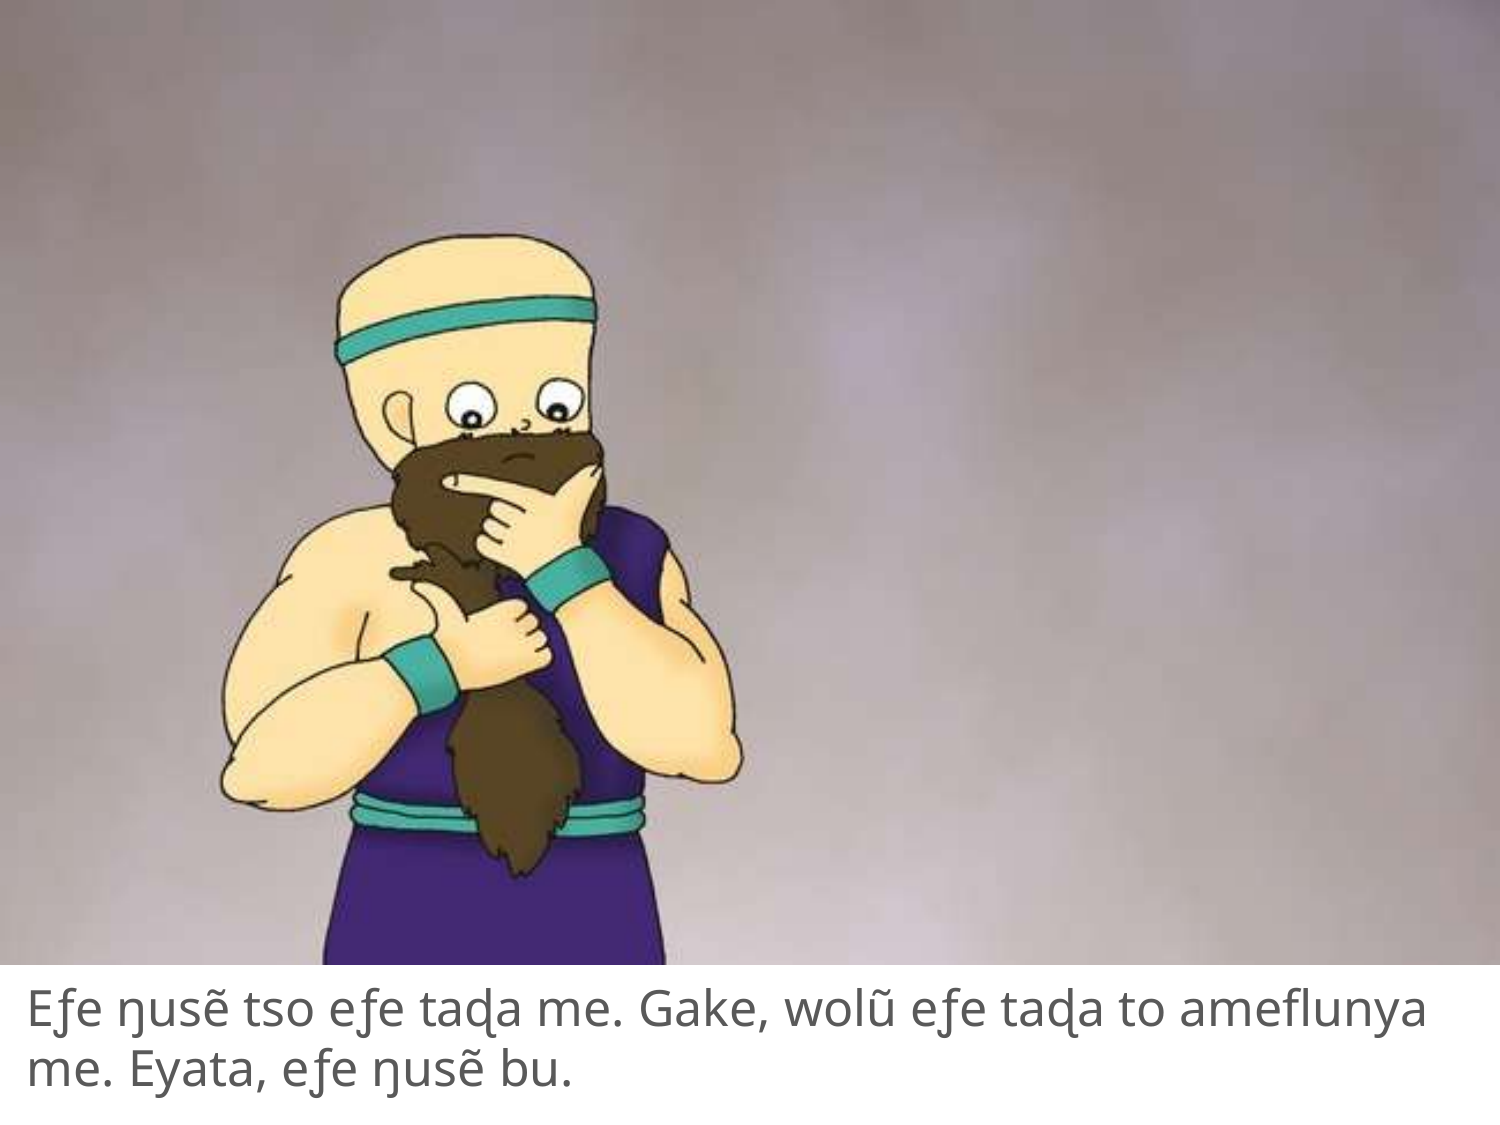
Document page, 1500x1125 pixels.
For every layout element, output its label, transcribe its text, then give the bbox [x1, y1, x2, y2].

text_box Eƒe ŋusẽ tso eƒe taɖa me. Gake, wolũ eƒe taɖa to ameflunya me. Eyata, eƒe ŋusẽ bu. [11, 973, 1498, 1105]
picture [0, 0, 1500, 965]
